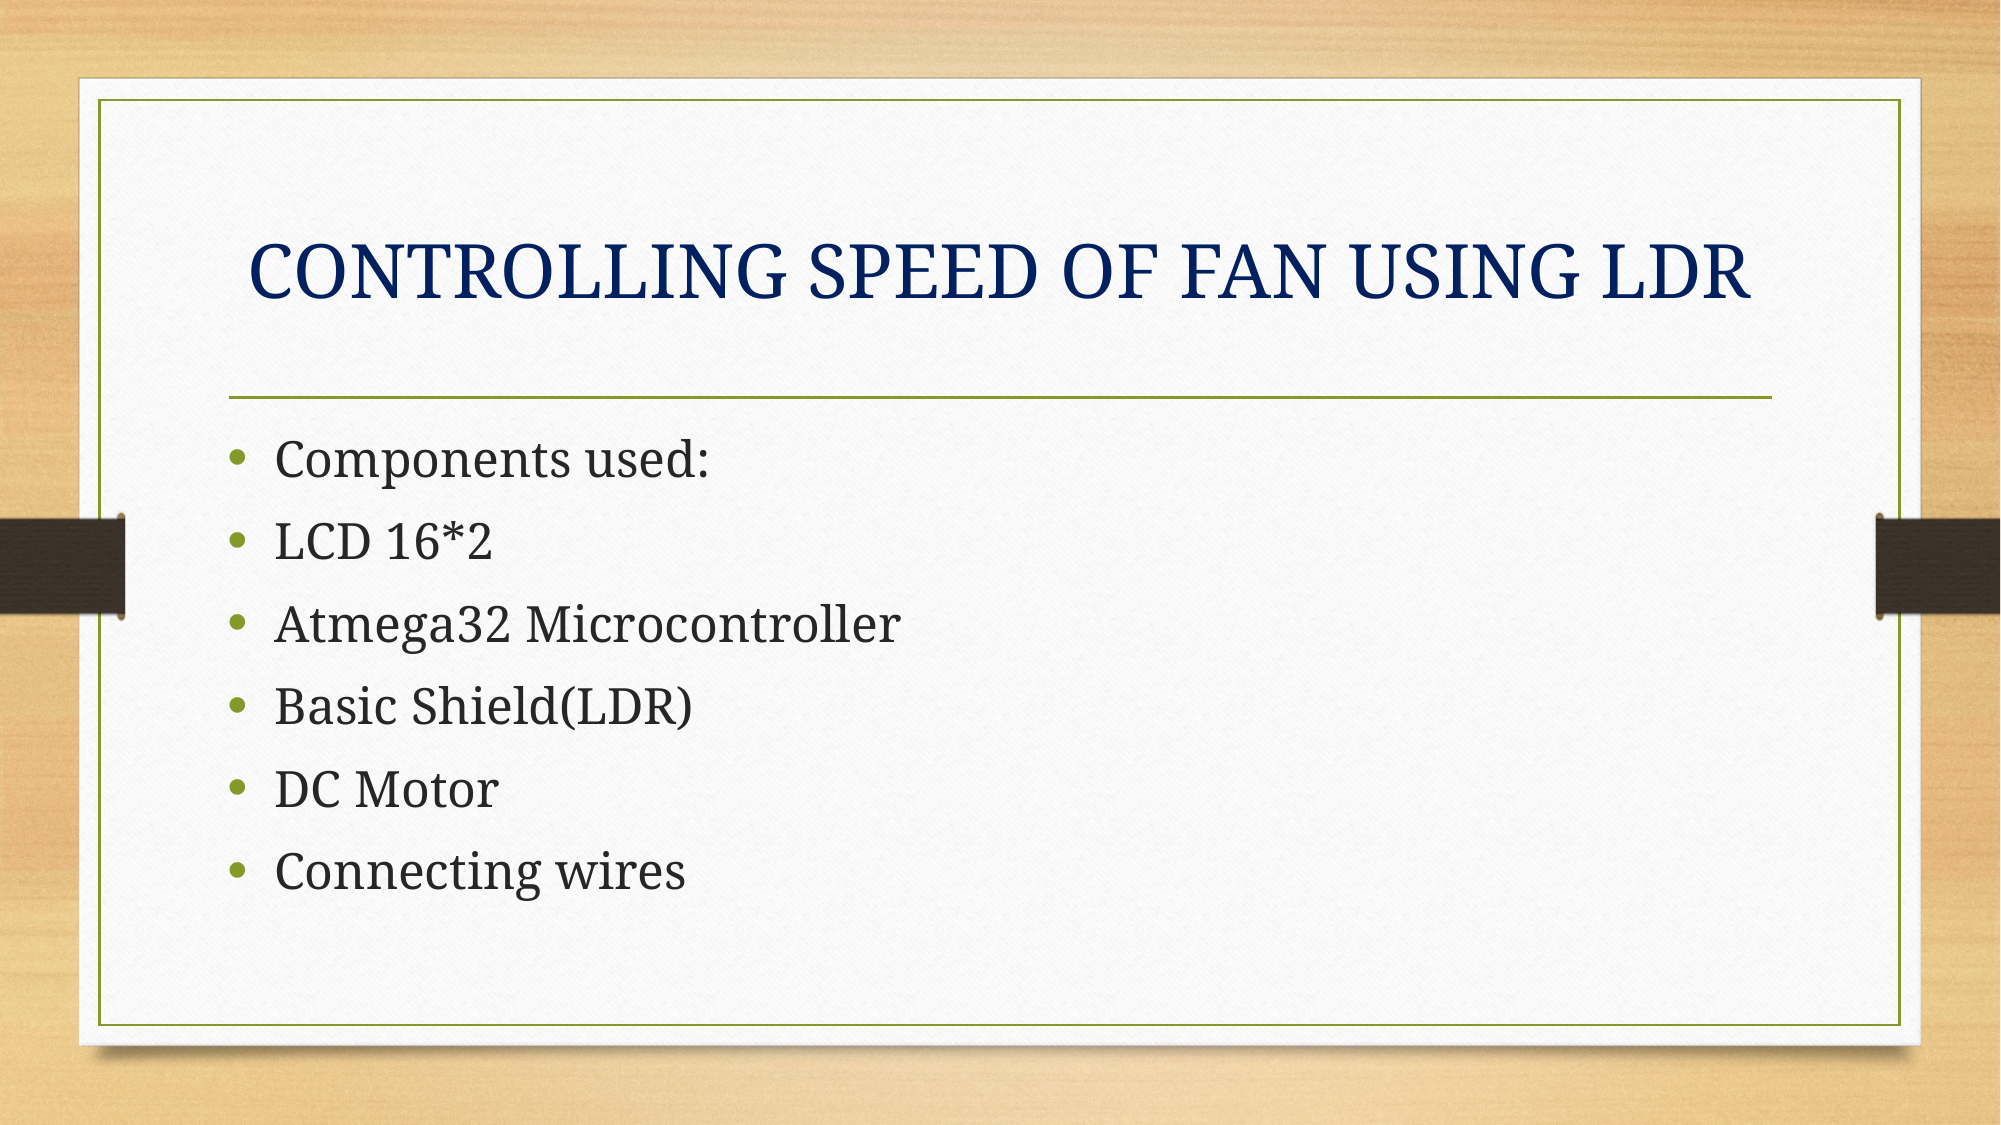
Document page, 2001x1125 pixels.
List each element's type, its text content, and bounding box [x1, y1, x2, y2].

picture [0, 0, 2001, 1125]
title CONTROLLING SPEED OF FAN USING LDR [212, 161, 1788, 375]
list Components used: LCD 16*2 Atmega32 Microcontroller Basic Shield(LDR) DC Motor Connecting wires [212, 419, 1788, 964]
